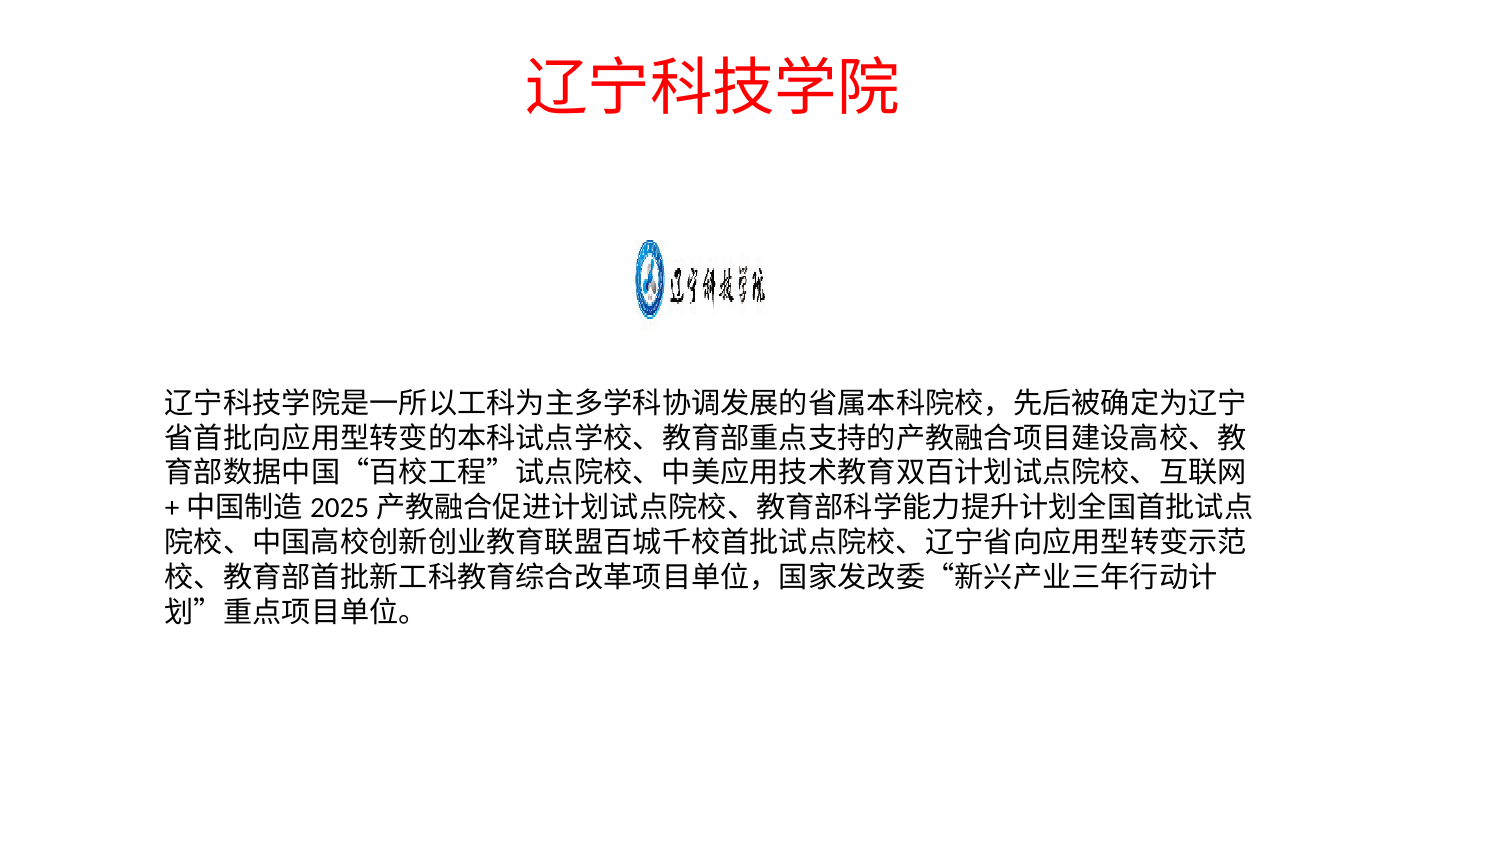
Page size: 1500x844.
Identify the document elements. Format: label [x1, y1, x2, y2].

picture [629, 210, 780, 361]
